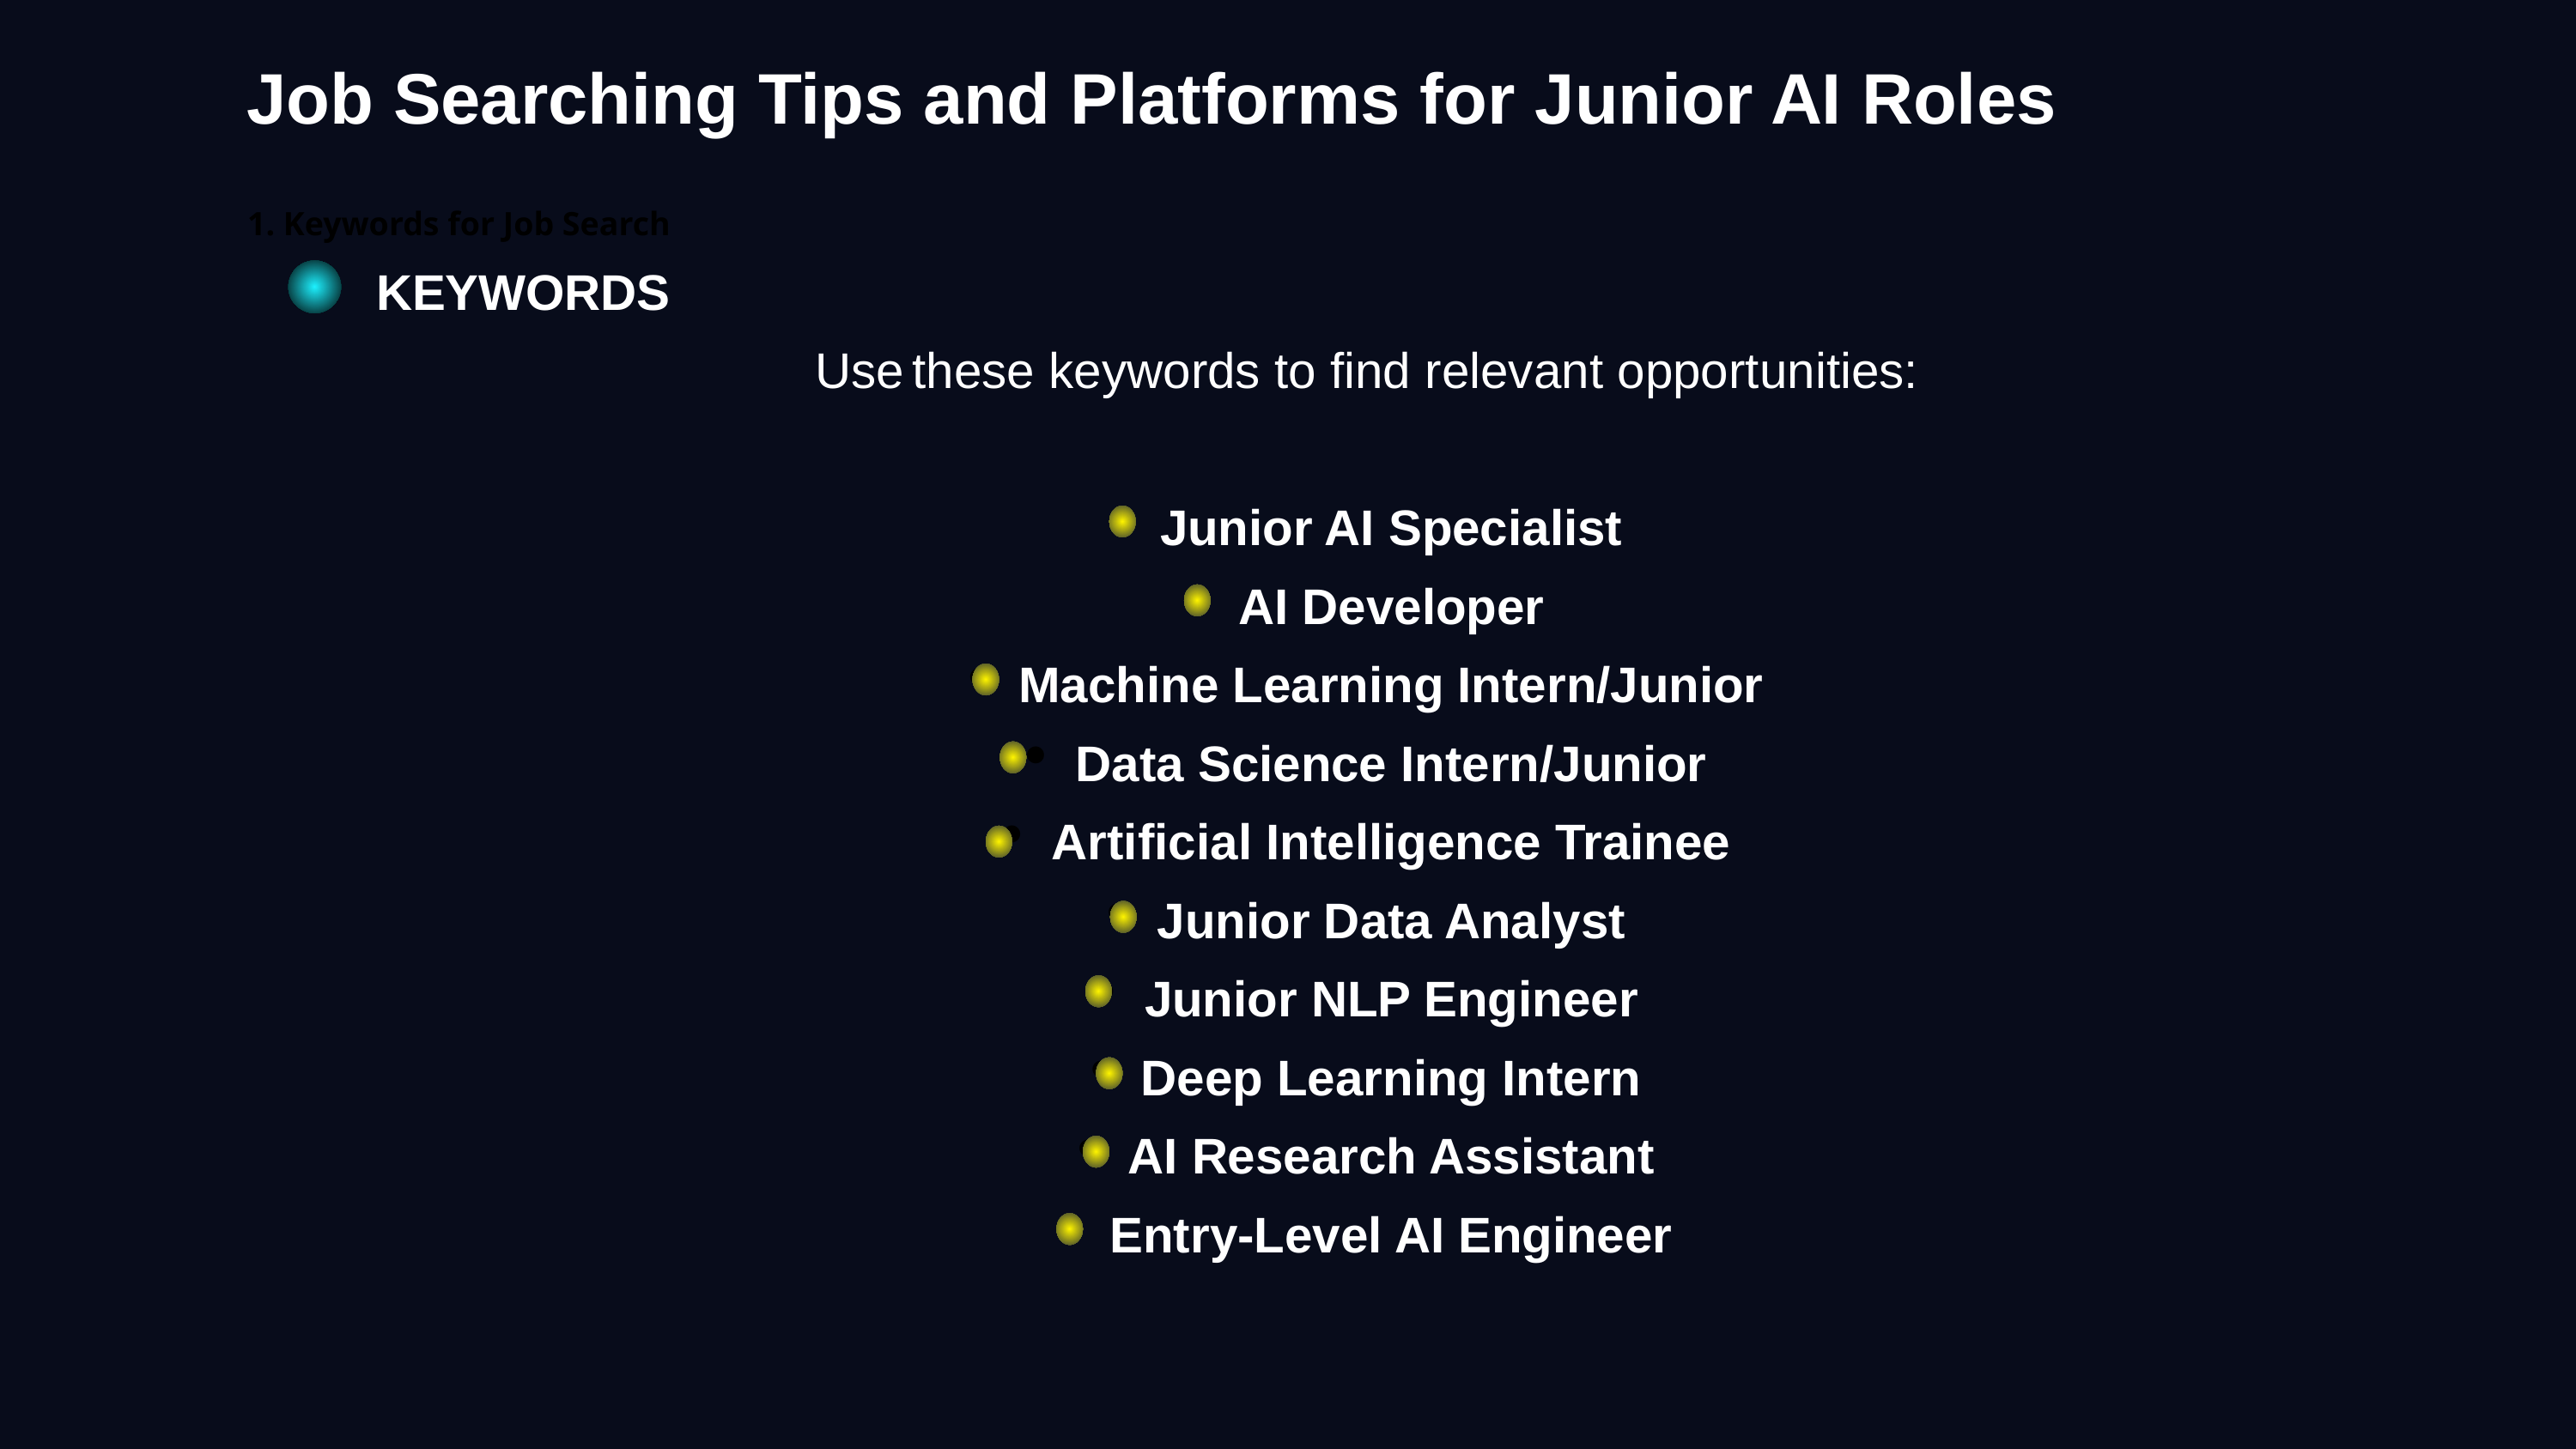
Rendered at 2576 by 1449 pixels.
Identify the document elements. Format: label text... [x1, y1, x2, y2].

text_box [1109, 900, 1137, 933]
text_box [1082, 1135, 1110, 1168]
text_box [1109, 505, 1136, 538]
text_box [1084, 975, 1112, 1008]
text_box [999, 741, 1027, 773]
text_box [985, 825, 1012, 858]
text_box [1183, 584, 1211, 617]
text_box 1. Keywords for Job Search KEYWORDS Use these keywords to find relevant opportunities: Junior AI Specialist AI Developer Machine Learning Intern/Junior Data Science Intern/Junior Artificial Intelligence Trainee Junior Data Analyst Junior NLP Engineer Deep Learning Intern AI Research Assistant Entry-Level AI Engineer [247, 200, 2488, 1385]
text_box Job Searching Tips and Platforms for Junior AI Roles [234, 39, 2291, 145]
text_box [972, 663, 999, 696]
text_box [288, 260, 342, 314]
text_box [1096, 1057, 1123, 1089]
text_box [1056, 1212, 1084, 1246]
